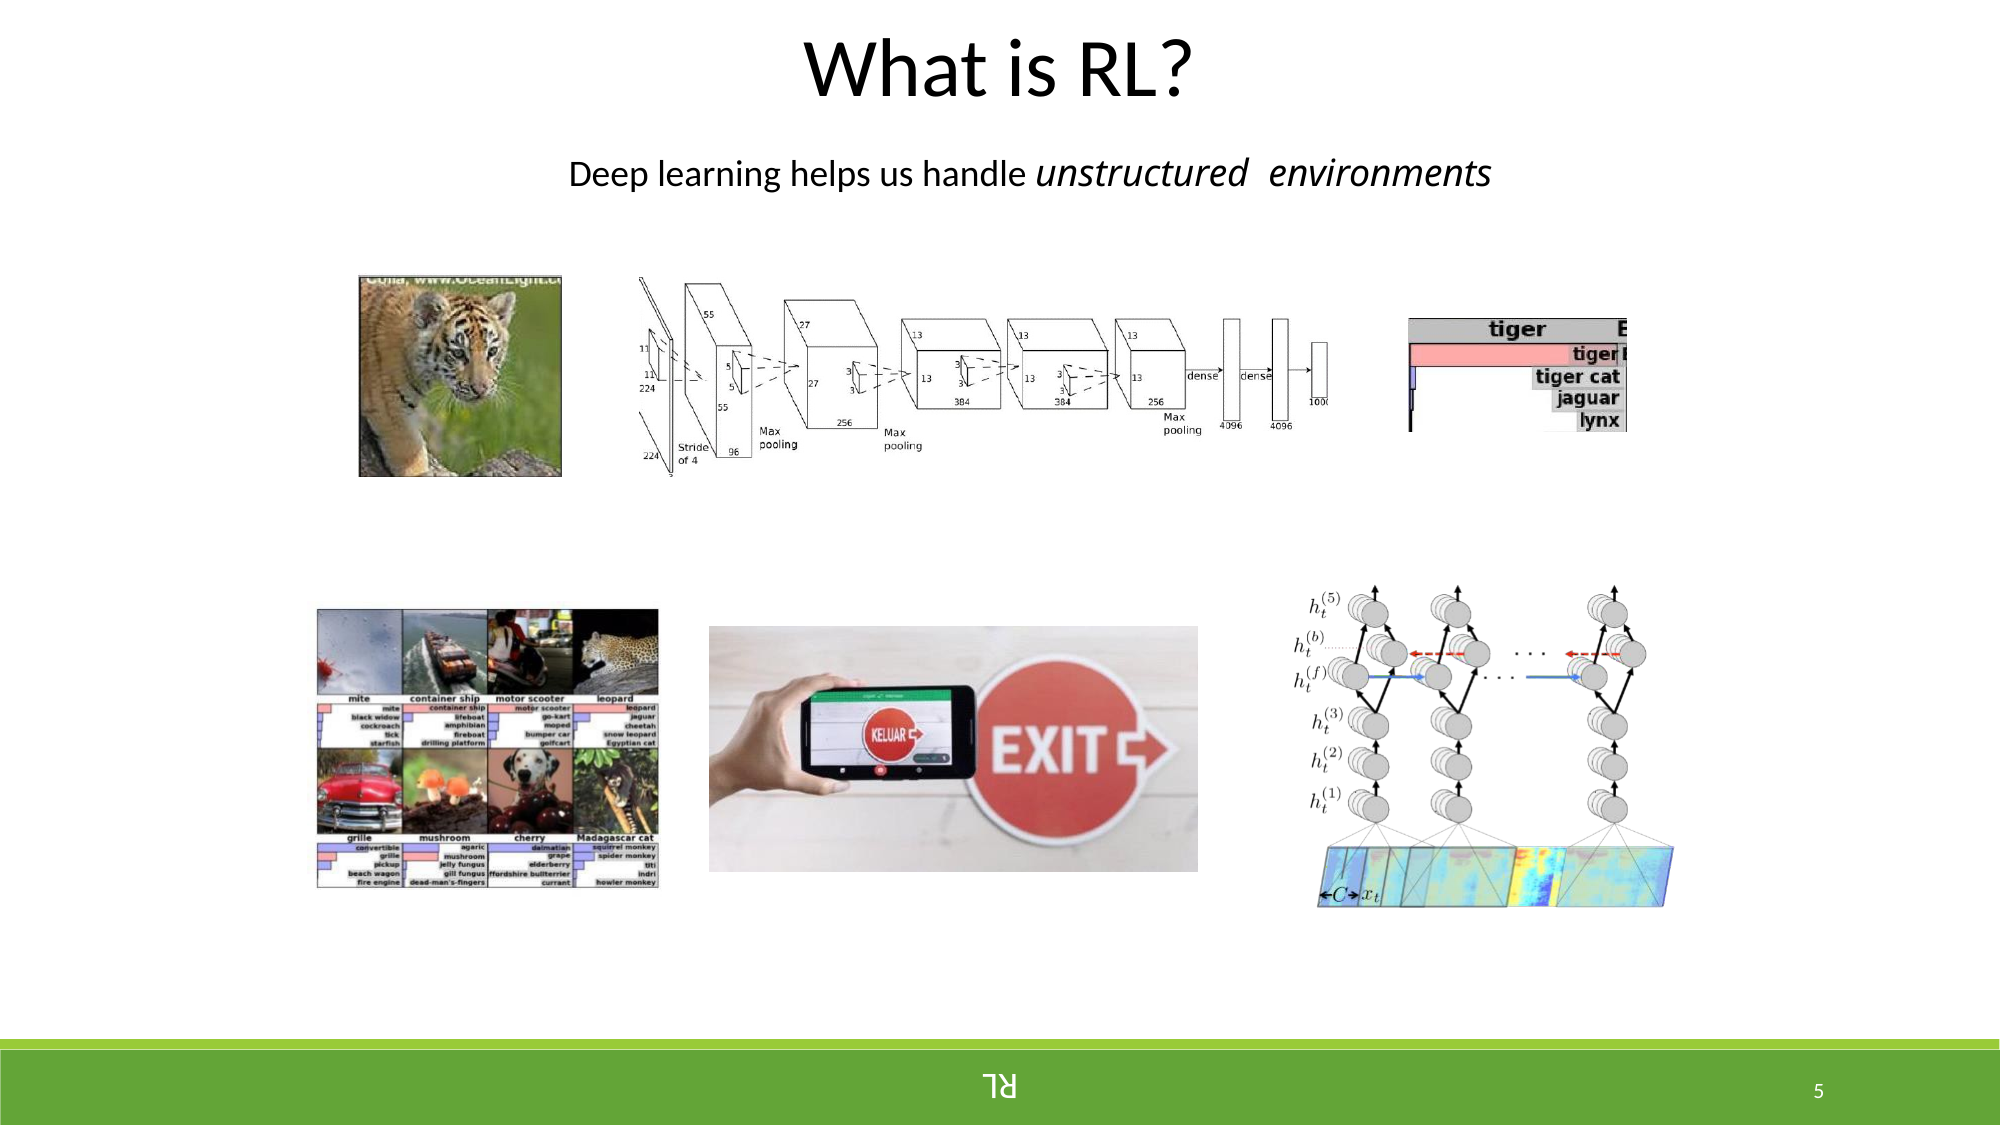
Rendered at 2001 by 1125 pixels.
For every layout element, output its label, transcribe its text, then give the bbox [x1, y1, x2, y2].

slide_number 5 [1624, 1059, 1840, 1120]
picture [639, 277, 1328, 478]
picture [357, 273, 562, 478]
picture [1407, 318, 1628, 432]
footer RL [604, 1059, 1396, 1120]
text_box Deep learning helps us handle unstructured environments [554, 142, 1508, 202]
picture [708, 626, 1199, 873]
picture [1293, 583, 1676, 909]
picture [307, 601, 662, 898]
text_box What is RL? [788, 5, 1211, 121]
